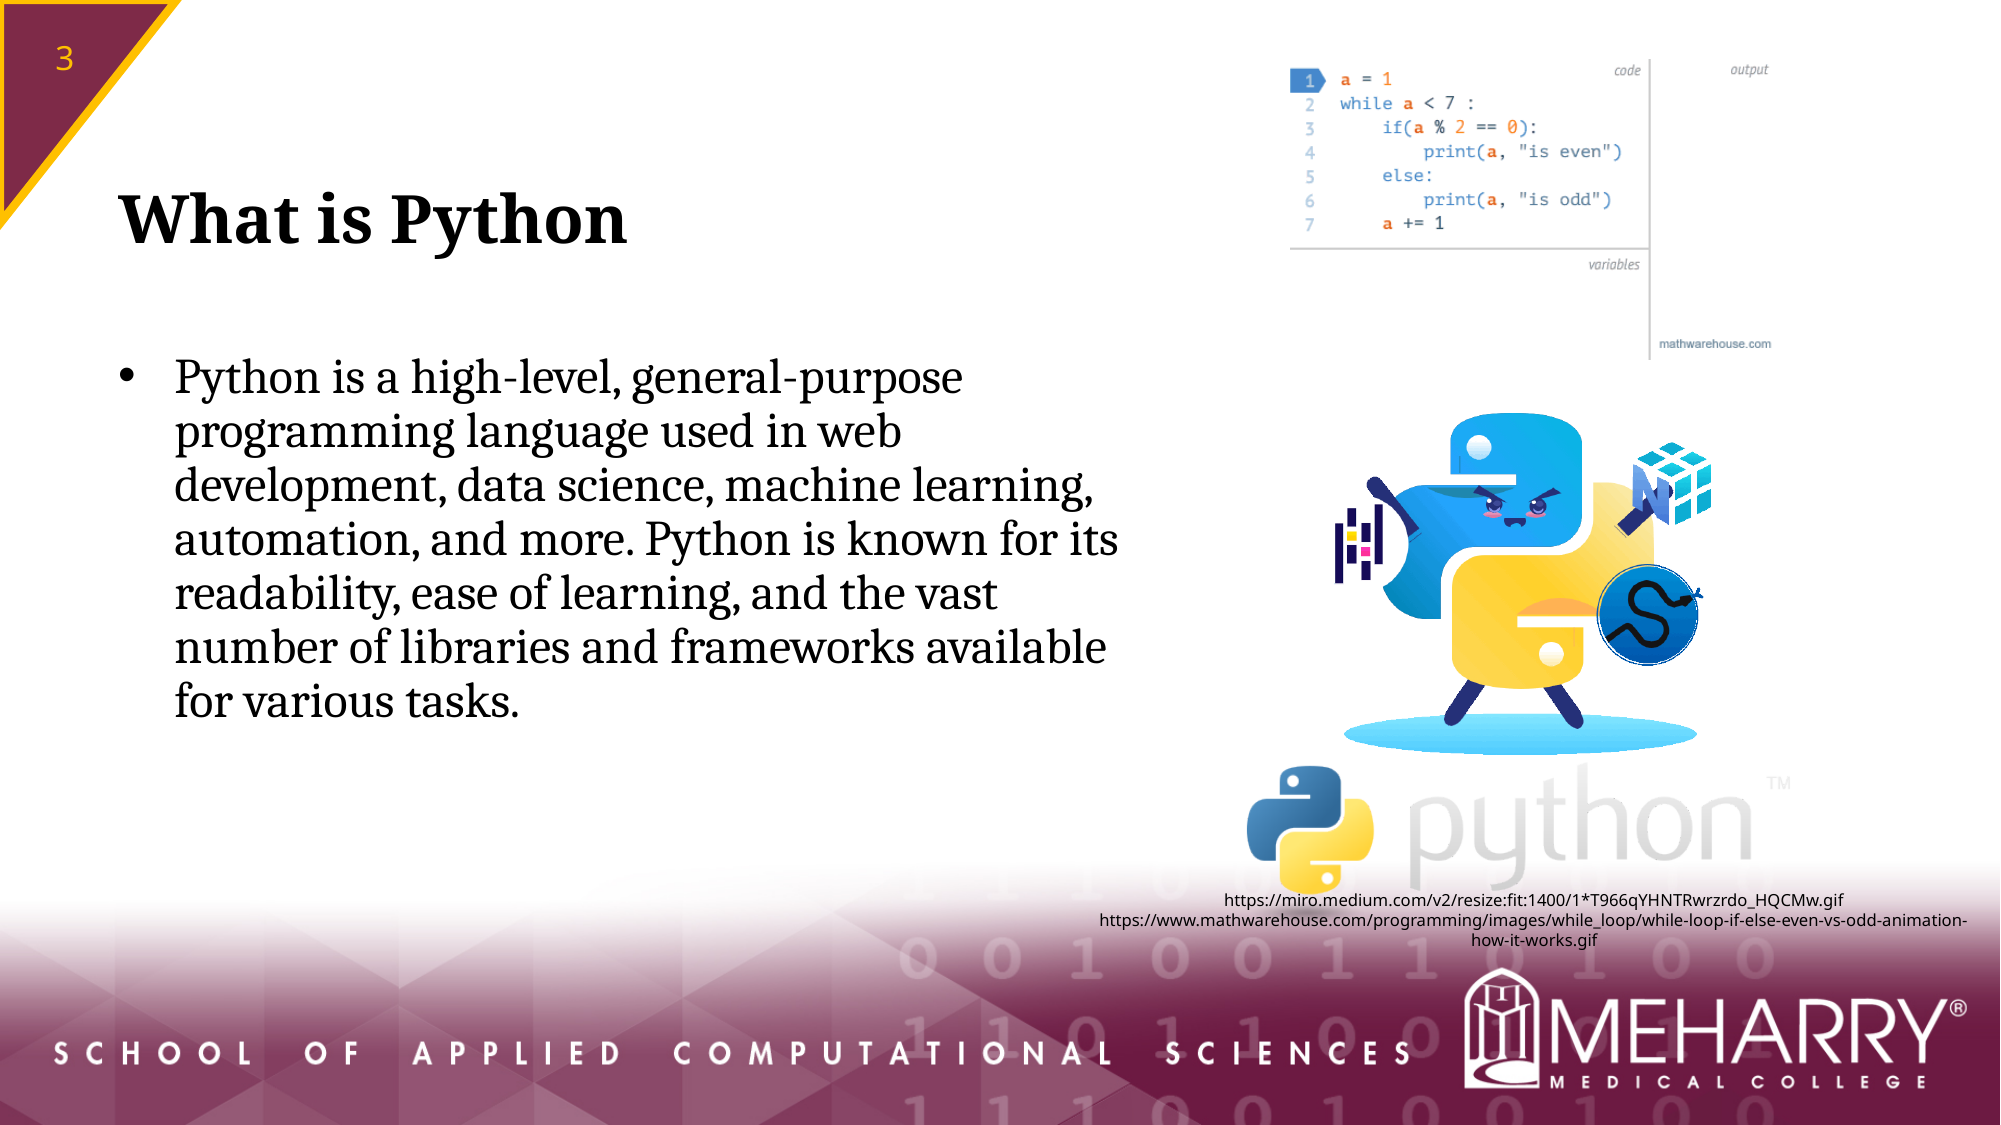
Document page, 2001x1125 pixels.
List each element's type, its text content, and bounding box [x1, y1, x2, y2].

text_box https://miro.medium.com/v2/resize:fit:1400/1*T966qYHNTRwrzrdo_HQCMw.gif https://www.mathwarehouse.com/programming/images/while_loop/while-loop-if-else-even-vs-odd-animation-how-it-works.gif [1068, 882, 2000, 958]
text_box [0, 0, 178, 226]
subtitle Python is a high-level, general-purpose programming language used in web development, data science, machine learning, automation, and more. Python is known for its readability, ease of learning, and the vast number of libraries and frameworks available for various tasks. [103, 343, 1177, 889]
slide_number 3 [14, 29, 90, 91]
picture [0, 0, 2000, 1125]
title What is Python [103, 153, 988, 265]
